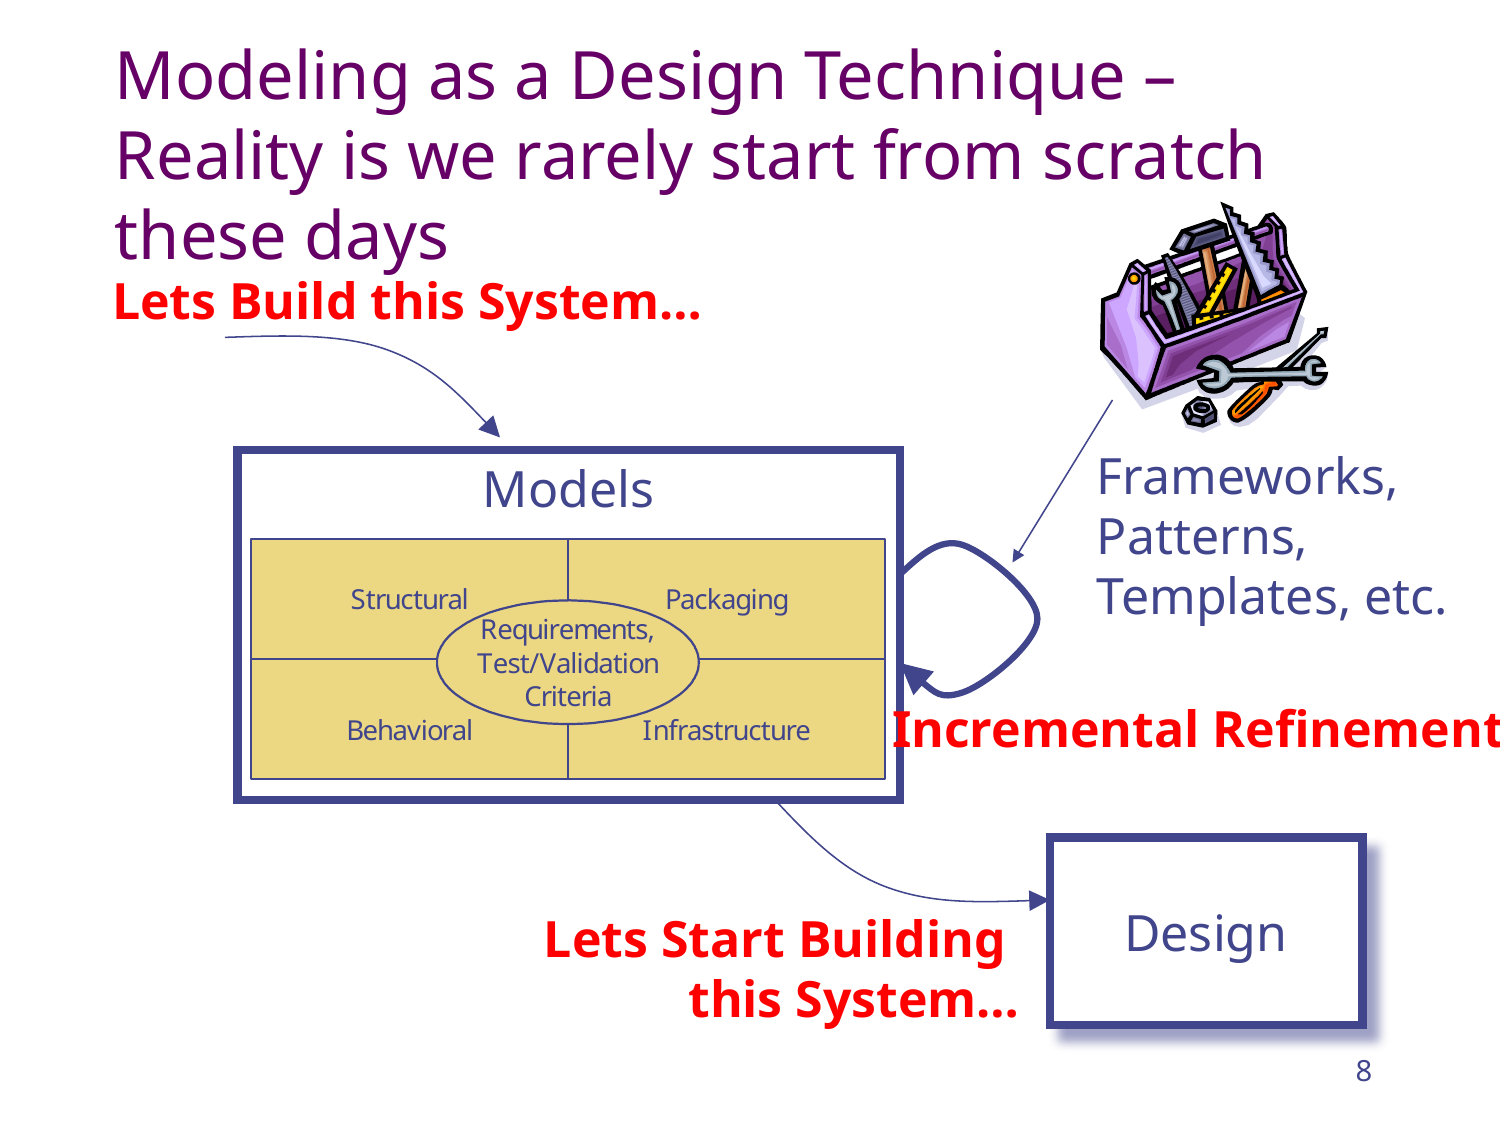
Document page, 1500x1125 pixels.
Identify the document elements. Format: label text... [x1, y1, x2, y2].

text_box [899, 543, 1038, 690]
text_box Incremental Refinement [891, 690, 1500, 765]
picture [1099, 199, 1334, 438]
title Modeling as a Design Technique – Reality is we rarely start from scratch these days [99, 24, 1375, 213]
text_box Frameworks, Patterns, Templates, etc. [1082, 437, 1464, 633]
text_box Design [1049, 837, 1363, 1025]
text_box Lets Start Building this System… [528, 899, 1035, 1035]
text_box Lets Build this System… [97, 262, 717, 338]
picture [249, 537, 888, 782]
slide_number 8 [1074, 1025, 1388, 1100]
text_box [774, 799, 1049, 909]
text_box Models [237, 450, 900, 800]
text_box [1012, 449, 1082, 563]
text_box [226, 338, 501, 438]
